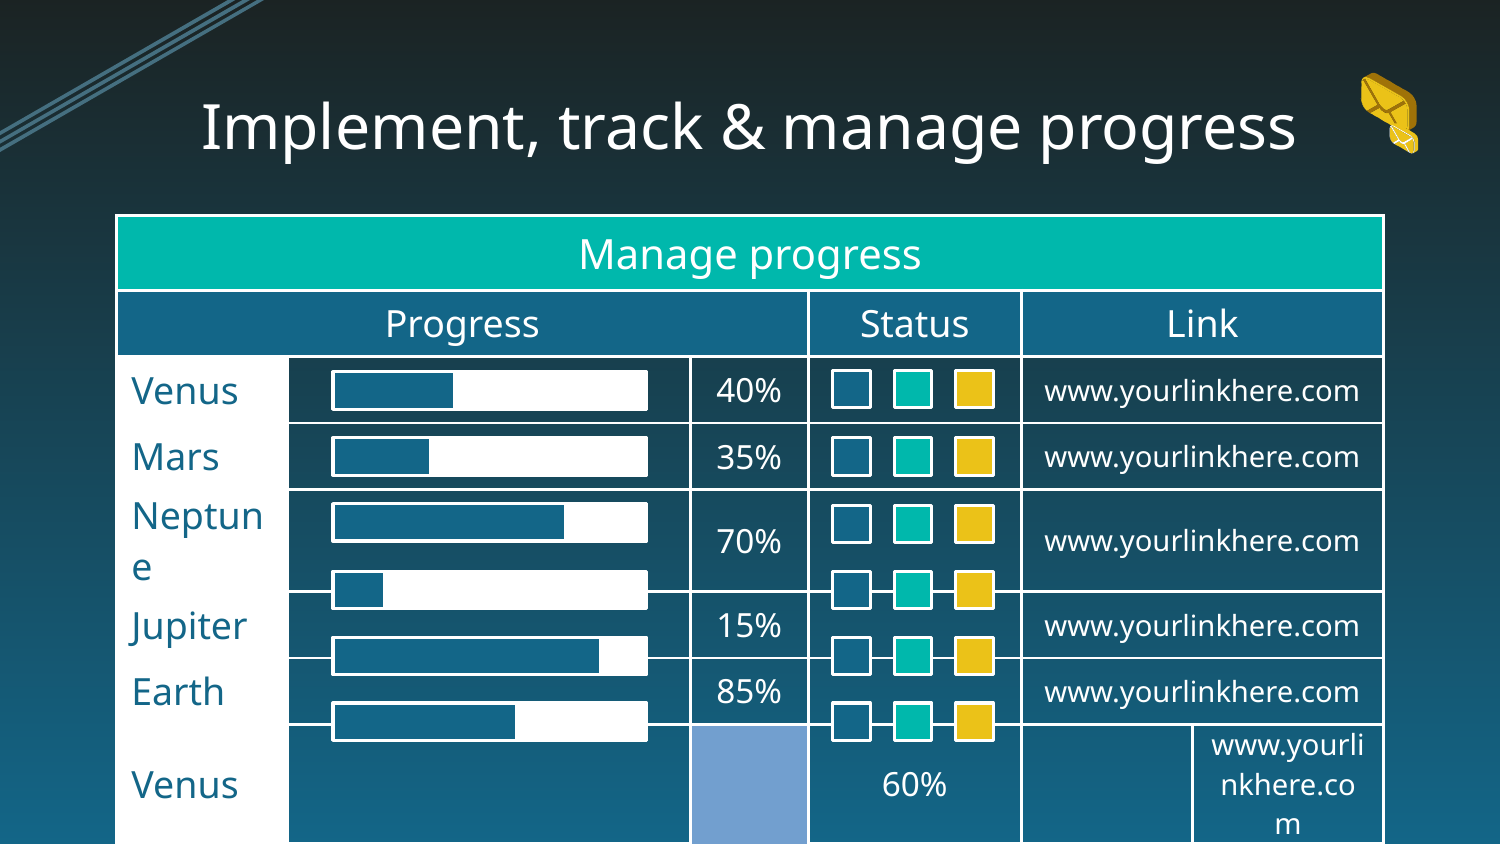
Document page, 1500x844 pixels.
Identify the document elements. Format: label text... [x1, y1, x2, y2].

table_cell www.yourlinkhere.com [1023, 593, 1382, 657]
text_box [955, 637, 994, 675]
text_box [832, 437, 871, 476]
table_header Manage progress [118, 217, 1382, 289]
text_box [332, 437, 430, 476]
table_cell Neptune [118, 491, 286, 590]
table_cell [289, 659, 689, 723]
table_cell [289, 491, 689, 590]
text_box [894, 702, 932, 741]
table_cell www.yourlinkhere.com [1023, 358, 1382, 422]
table_cell 15% [692, 593, 807, 657]
table_cell [810, 659, 1020, 723]
text_box [832, 571, 871, 609]
text_box [565, 503, 647, 542]
text_box [430, 437, 646, 476]
table_cell [810, 424, 1020, 488]
table_cell 70% [692, 491, 807, 590]
text_box [332, 637, 601, 675]
table_cell www.yourlinkhere.com [1194, 726, 1382, 842]
text_box [384, 571, 646, 609]
table_cell www.yourlinkhere.com [1023, 491, 1382, 590]
table_cell 85% [692, 659, 807, 723]
text_box [832, 505, 871, 543]
table_cell 40% [692, 358, 807, 422]
text_box [832, 370, 871, 408]
text_box [955, 505, 994, 543]
text_box [894, 505, 932, 543]
table_cell [289, 358, 689, 422]
text_box [832, 637, 871, 675]
table_cell Venus [118, 358, 286, 422]
table_cell www.yourlinkhere.com [1023, 424, 1382, 488]
text_box [332, 503, 565, 542]
table_cell Earth [118, 659, 286, 723]
table_cell 35% [692, 424, 807, 488]
table_cell Progress [118, 292, 807, 355]
text_box [601, 637, 647, 675]
table_cell Jupiter [118, 593, 286, 657]
table_cell 60% [810, 726, 1020, 842]
text_box [955, 370, 994, 408]
text_box [516, 702, 646, 741]
title Implement, track & manage progress [116, 88, 1383, 177]
table_cell [810, 593, 1020, 657]
table_cell [810, 491, 1020, 590]
table_cell Venus [118, 726, 286, 842]
text_box [332, 371, 454, 410]
table_cell Status [810, 292, 1020, 355]
text_box [454, 371, 647, 410]
table_cell www.yourlinkhere.com [1023, 659, 1382, 723]
text_box [332, 571, 384, 609]
table_cell [289, 424, 689, 488]
text_box [955, 437, 994, 476]
table_cell [810, 358, 1020, 422]
table_cell [289, 593, 689, 657]
text_box [832, 702, 871, 741]
text_box [332, 702, 516, 741]
table_cell Link [1023, 292, 1382, 355]
table_cell [1023, 726, 1191, 842]
table_cell [289, 726, 689, 842]
text_box [955, 571, 994, 609]
table_cell Mars [118, 424, 286, 488]
text_box [894, 637, 932, 675]
text_box [894, 571, 932, 609]
text_box [894, 370, 932, 408]
text_box [955, 702, 994, 741]
text_box [894, 437, 932, 476]
